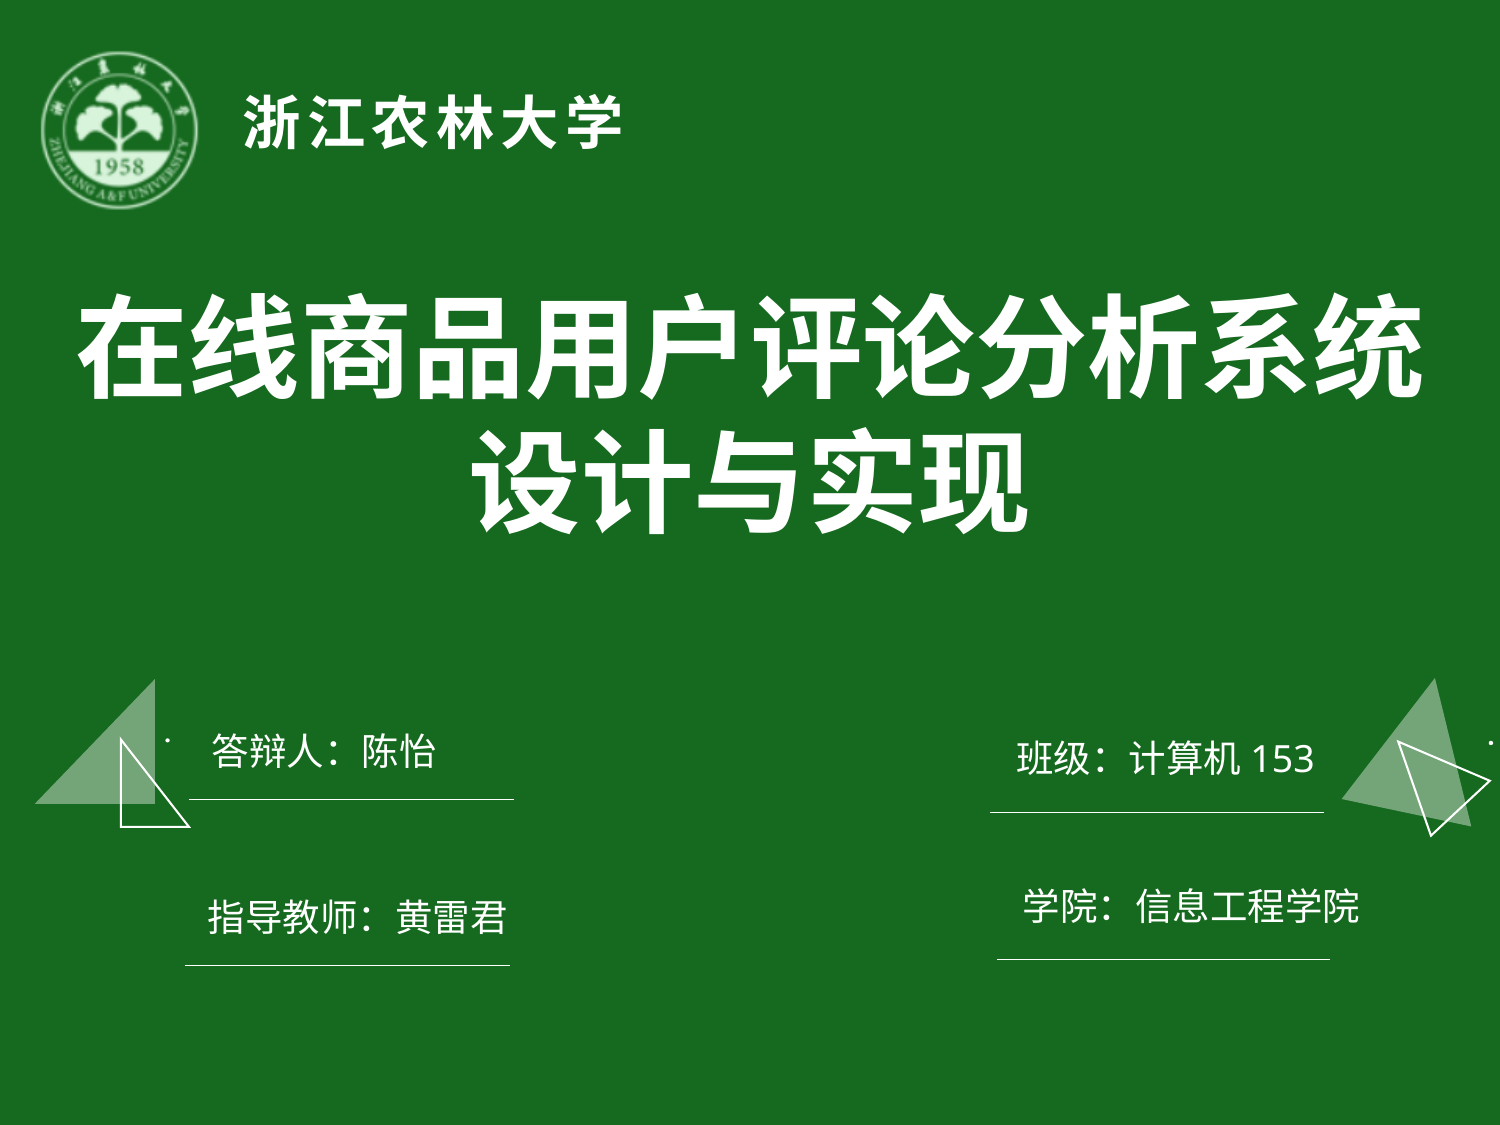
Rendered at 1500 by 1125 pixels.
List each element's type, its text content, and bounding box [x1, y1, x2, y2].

text_box 班级：计算机153 [1001, 727, 1354, 788]
picture [20, 31, 218, 221]
text_box 浙江农林大学 [228, 79, 671, 164]
text_box 答辩人：陈怡 [197, 720, 590, 781]
text_box 在线商品用户评论分析系统设计与实现 [57, 269, 1443, 555]
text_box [1354, 676, 1493, 821]
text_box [34, 678, 190, 827]
text_box 指导教师：黄雷君 [192, 886, 585, 947]
text_box 学院：信息工程学院 [1008, 875, 1470, 935]
